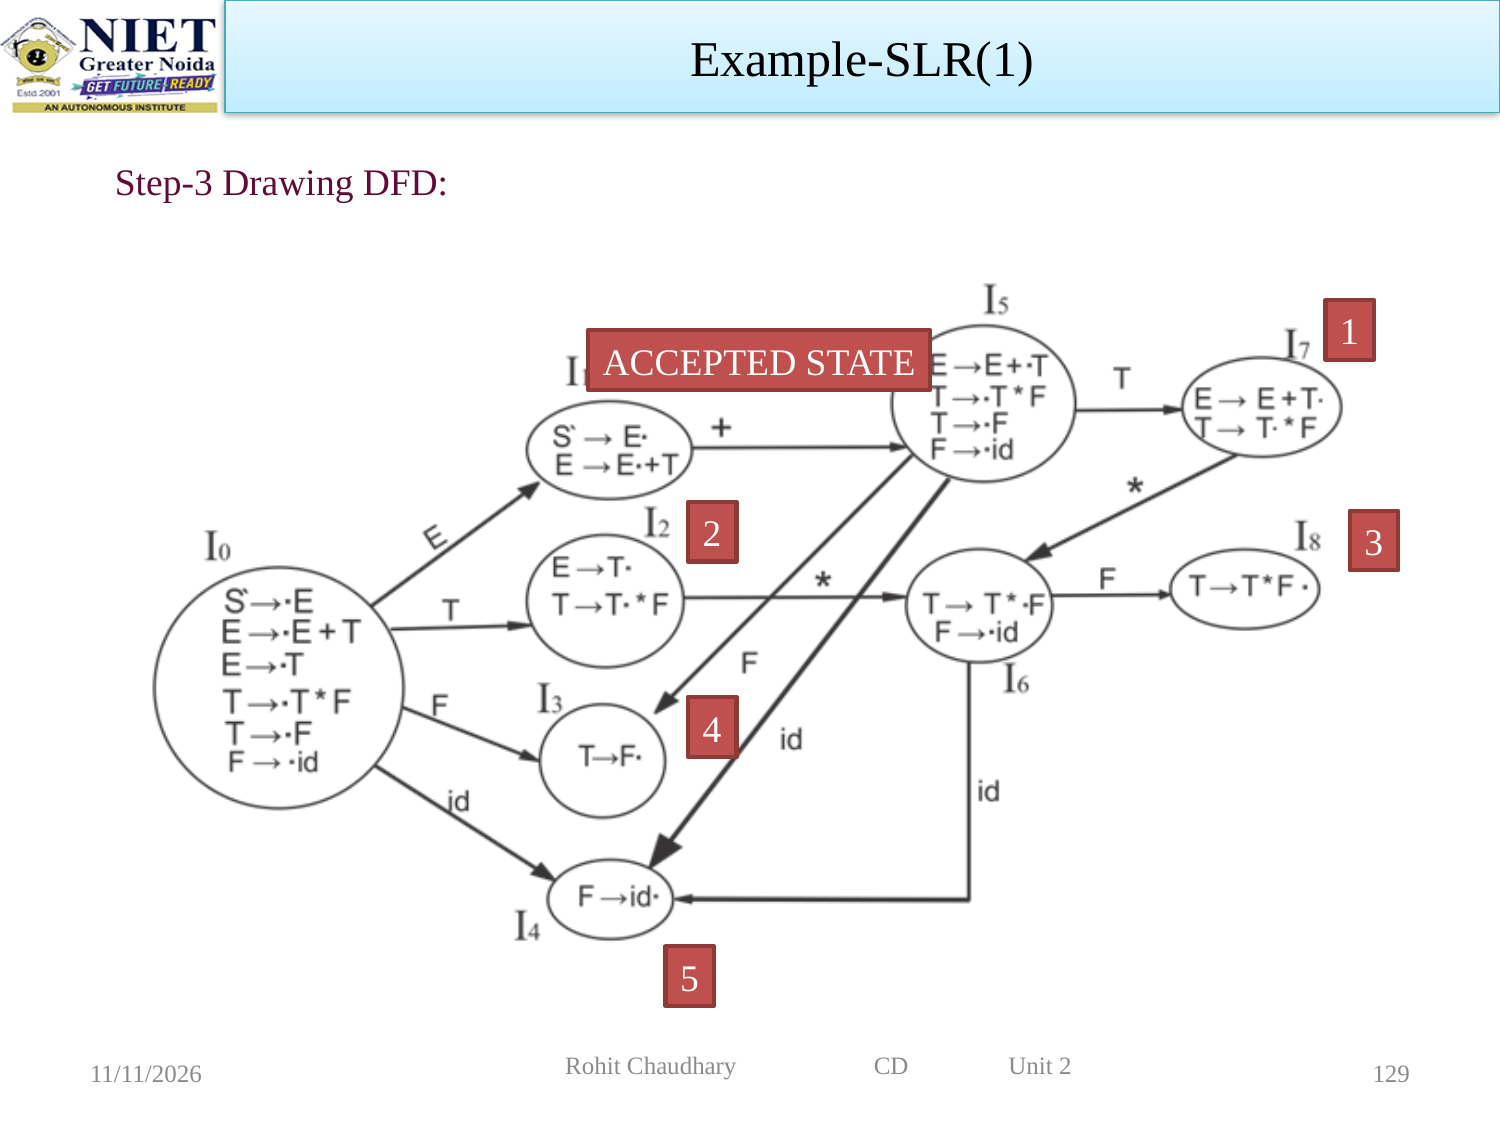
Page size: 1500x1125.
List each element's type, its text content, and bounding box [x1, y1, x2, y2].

picture [0, 16, 218, 113]
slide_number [75, 1042, 425, 1103]
picture [103, 230, 1404, 994]
slide_number 129 [1074, 1042, 1425, 1103]
footer Rohit Chaudhary CD Unit 2 [512, 1042, 1074, 1088]
list Step-3 Drawing DFD: [99, 150, 1450, 893]
text_box Example-SLR(1) [224, 0, 1500, 113]
text_box 5 [663, 1000, 716, 1008]
